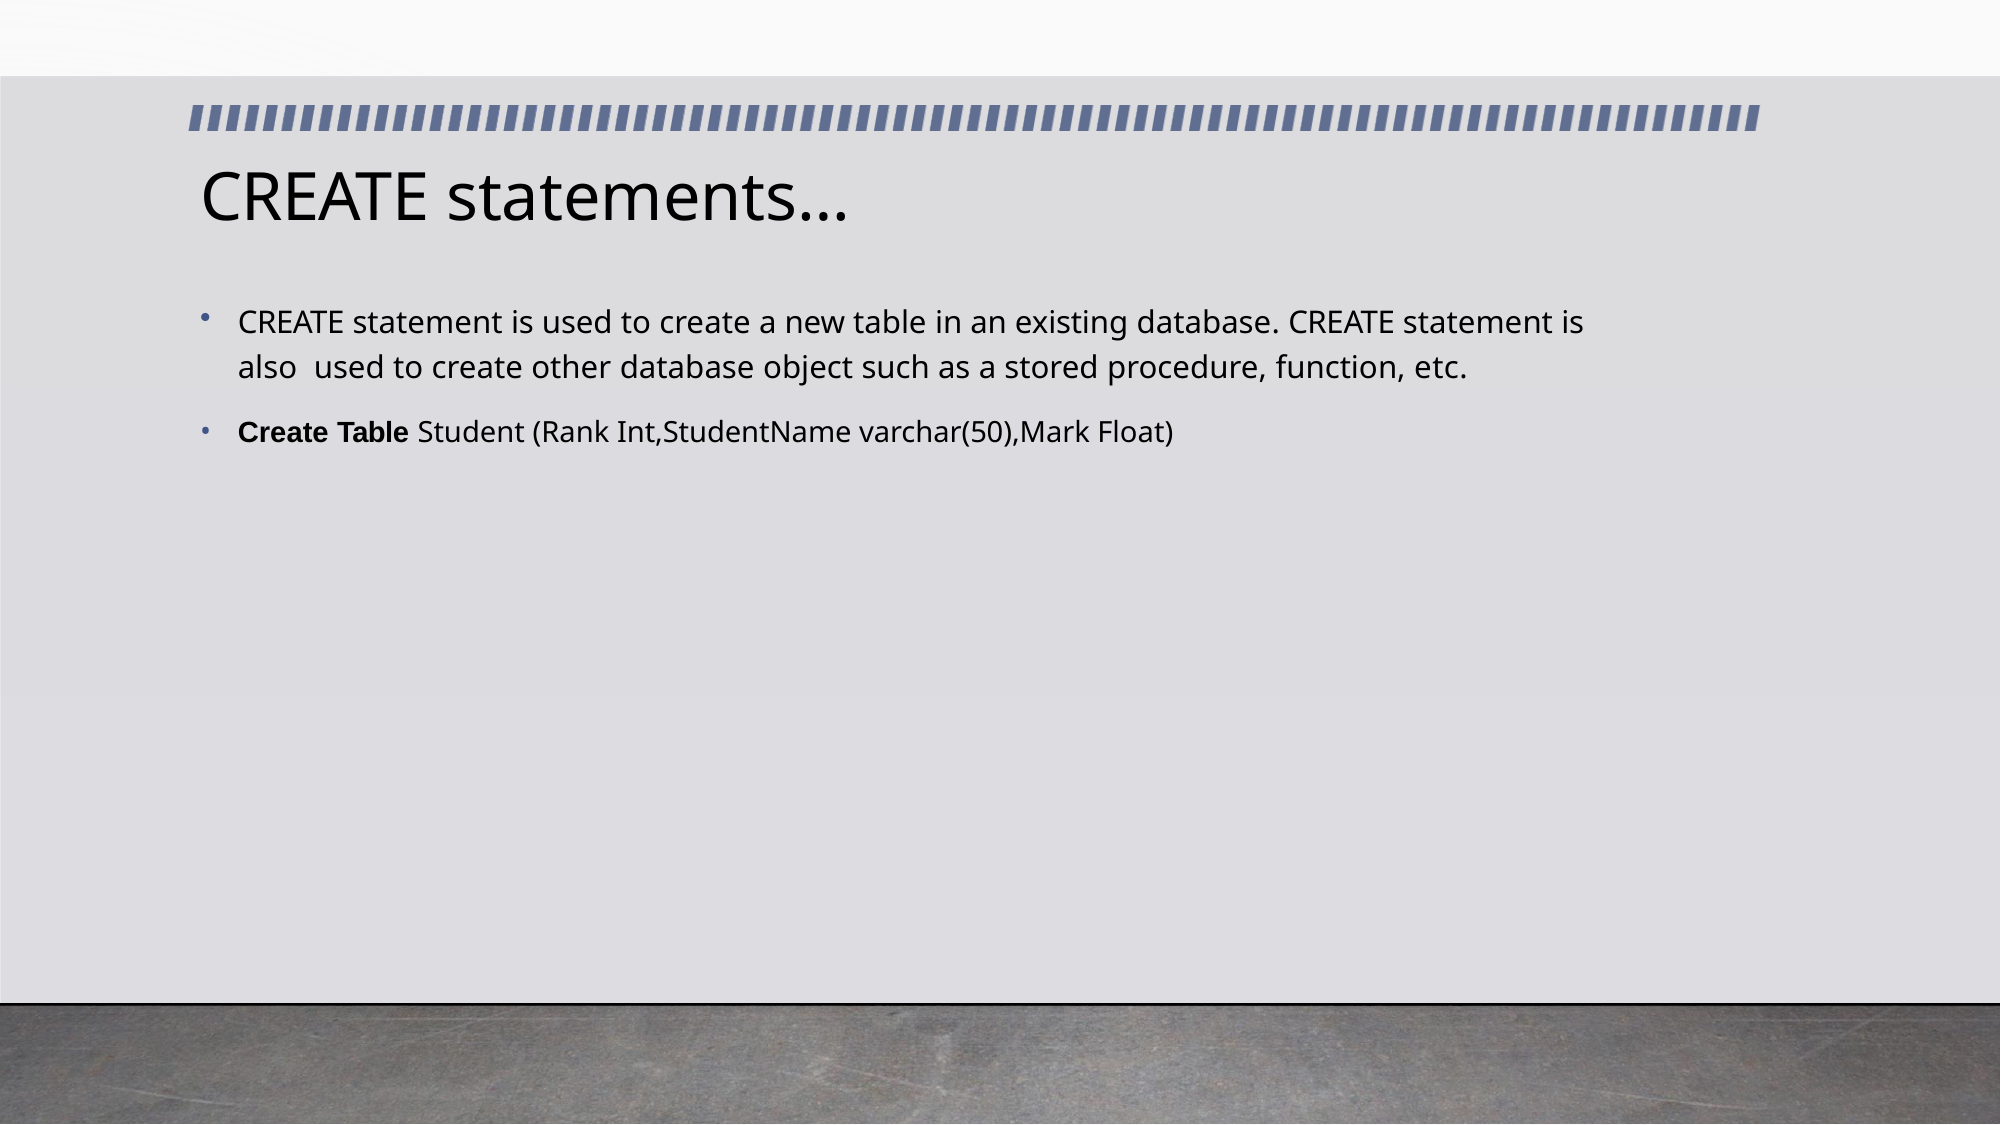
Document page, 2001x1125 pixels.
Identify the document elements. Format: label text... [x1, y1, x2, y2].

text_box CREATE statement is used to create a new table in an existing database. CREATE statement is also used to create other database object such as a stored procedure, function, etc. Create Table Student (Rank Int,StudentName varchar(50),Mark Float) [198, 293, 1630, 448]
title CREATE statements… [198, 151, 880, 342]
picture [0, 0, 2000, 1003]
picture [0, 1006, 2000, 1125]
